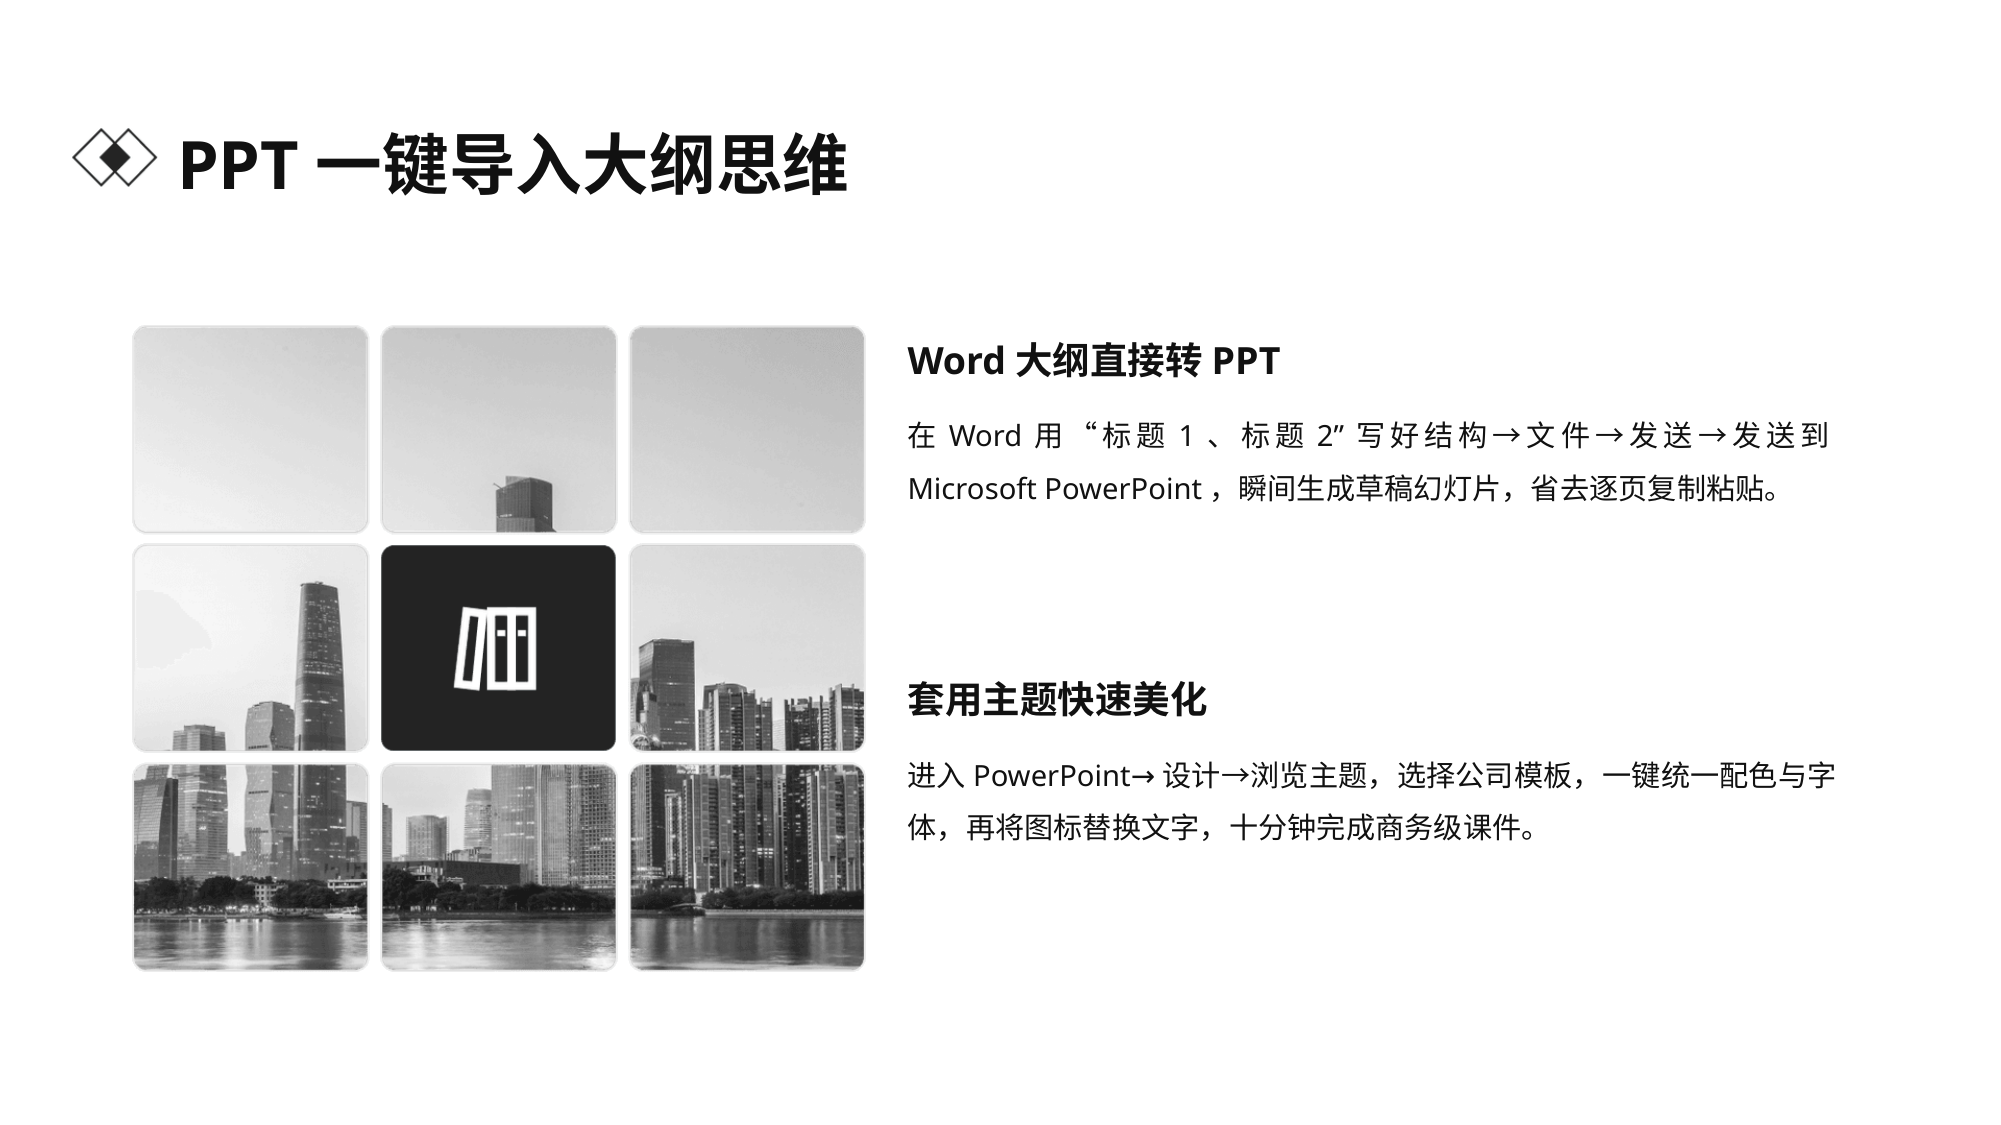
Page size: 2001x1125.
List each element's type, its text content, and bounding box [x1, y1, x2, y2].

picture [132, 325, 866, 972]
text_box 在Word用“标题1、标题2”写好结构→文件→发送→发送到Microsoft PowerPoint，瞬间生成草稿幻灯片，省去逐页复制粘贴。 [892, 392, 1852, 513]
picture [70, 126, 158, 187]
text_box 套用主题快速美化 [892, 668, 1852, 729]
text_box PPT一键导入大纲思维 [162, 115, 1891, 211]
text_box 进入PowerPoint→设计→浏览主题，选择公司模板，一键统一配色与字体，再将图标替换文字，十分钟完成商务级课件。 [892, 732, 1852, 853]
text_box Word大纲直接转PPT [892, 329, 1852, 390]
